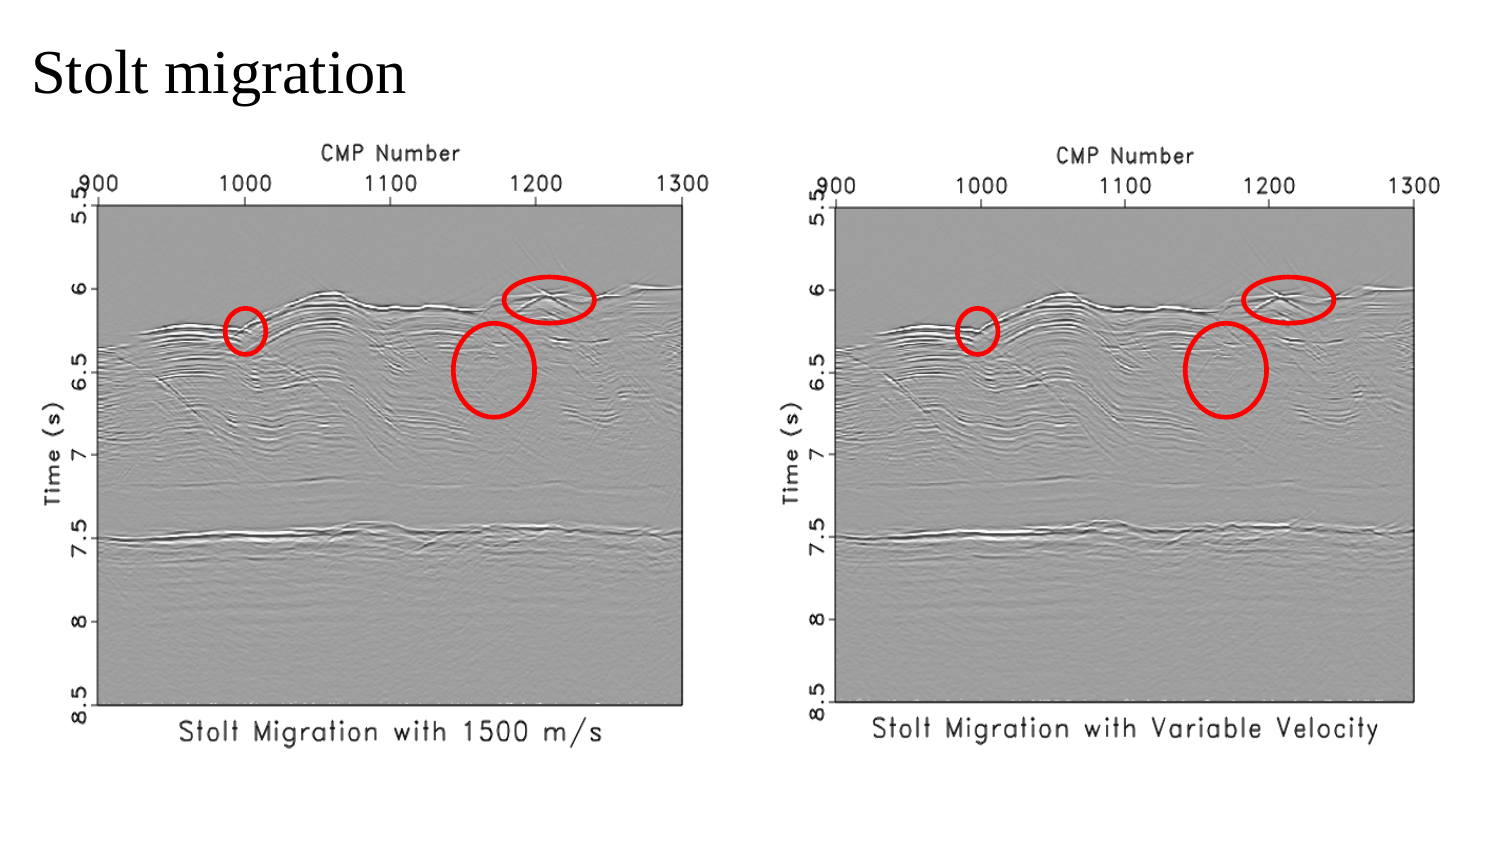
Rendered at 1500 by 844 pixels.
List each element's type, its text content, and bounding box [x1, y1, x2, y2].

title Stolt migration [16, 15, 1414, 110]
picture [0, 121, 1481, 790]
